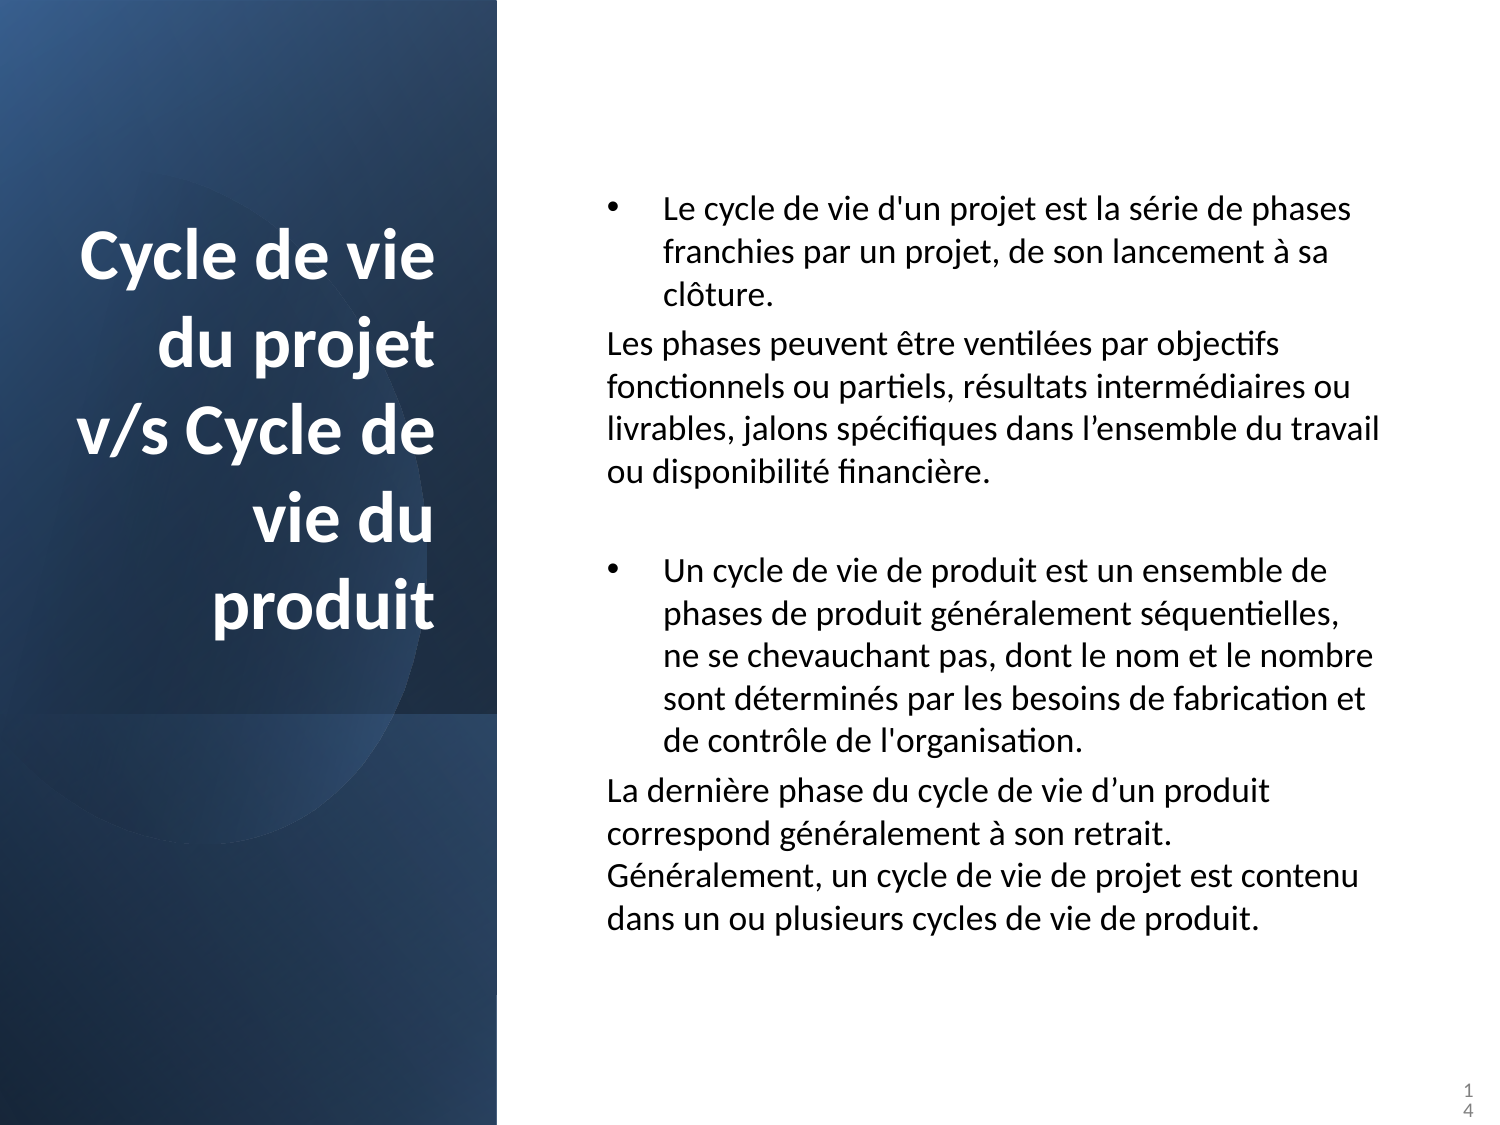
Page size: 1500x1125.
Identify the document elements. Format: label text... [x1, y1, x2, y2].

slide_number 14 [1440, 1058, 1496, 1119]
text_box [0, 0, 499, 1125]
title Cycle de vie du projet v/s Cycle de vie du produit [57, 96, 452, 652]
list Le cycle de vie d'un projet est la série de phases franchies par un projet, de son lancement à sa clôture. Les phases peuvent être ventilées par objectifs fonctionnels ou partiels, résultats intermédiaires ou livrables, jalons spécifiques dans l’ensemble du travail ou disponibilité financière. Un cycle de vie de produit est un ensemble de phases de produit généralement séquentielles, ne se chevauchant pas, dont le nom et le nombre sont déterminés par les besoins de fabrication et de contrôle de l'organisation. La dernière phase du cycle de vie d’un produit correspond généralement à son retrait. Généralement, un cycle de vie de projet est contenu dans un ou plusieurs cycles de vie de produit. [591, 106, 1399, 1017]
text_box [499, 0, 1500, 1125]
